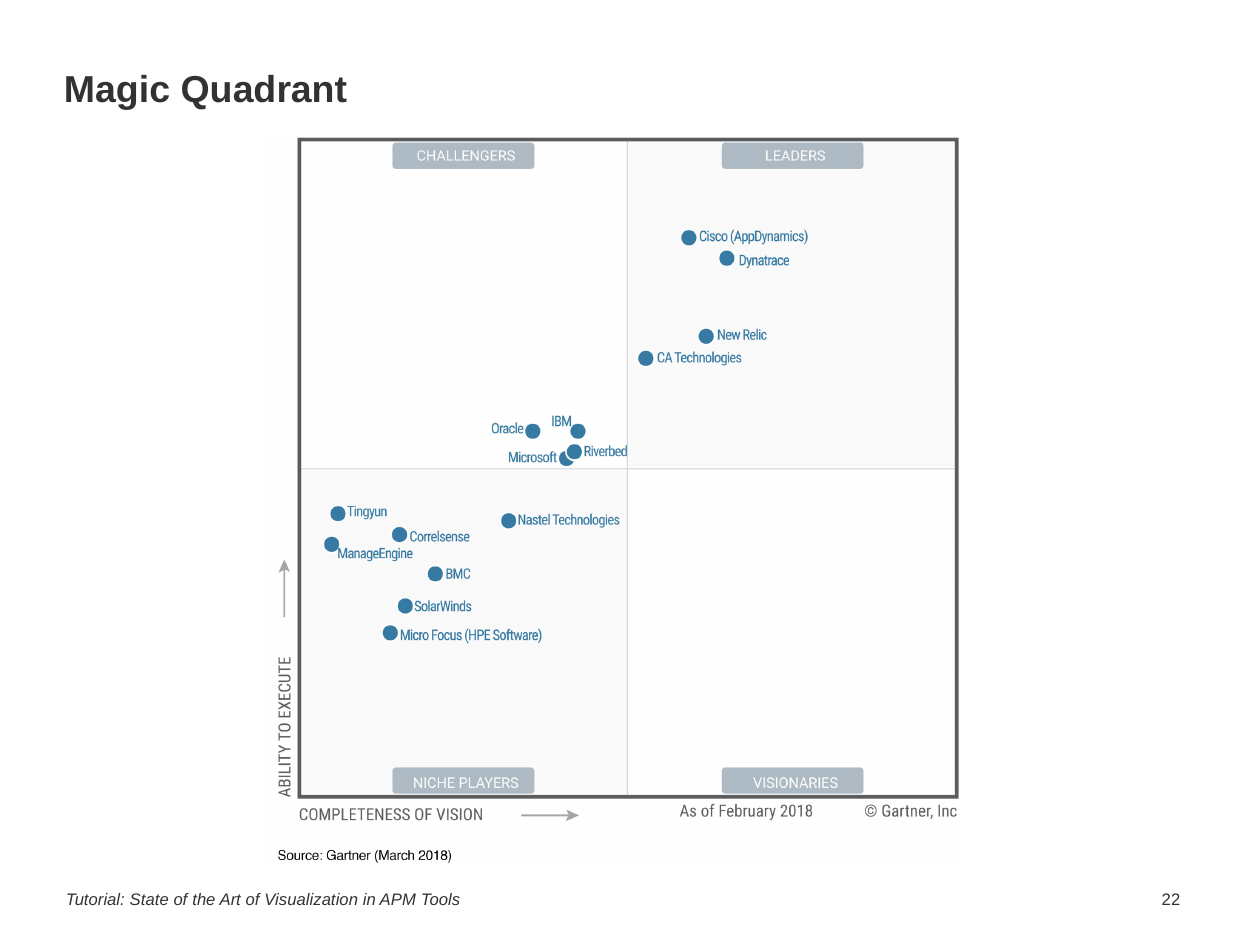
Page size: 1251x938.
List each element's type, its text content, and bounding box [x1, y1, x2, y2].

footer Tutorial: State of the Art of Visualization in APM Tools [65, 888, 893, 909]
slide_number 22 [1161, 888, 1198, 909]
title Magic Quadrant [64, 64, 1186, 111]
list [262, 135, 962, 865]
